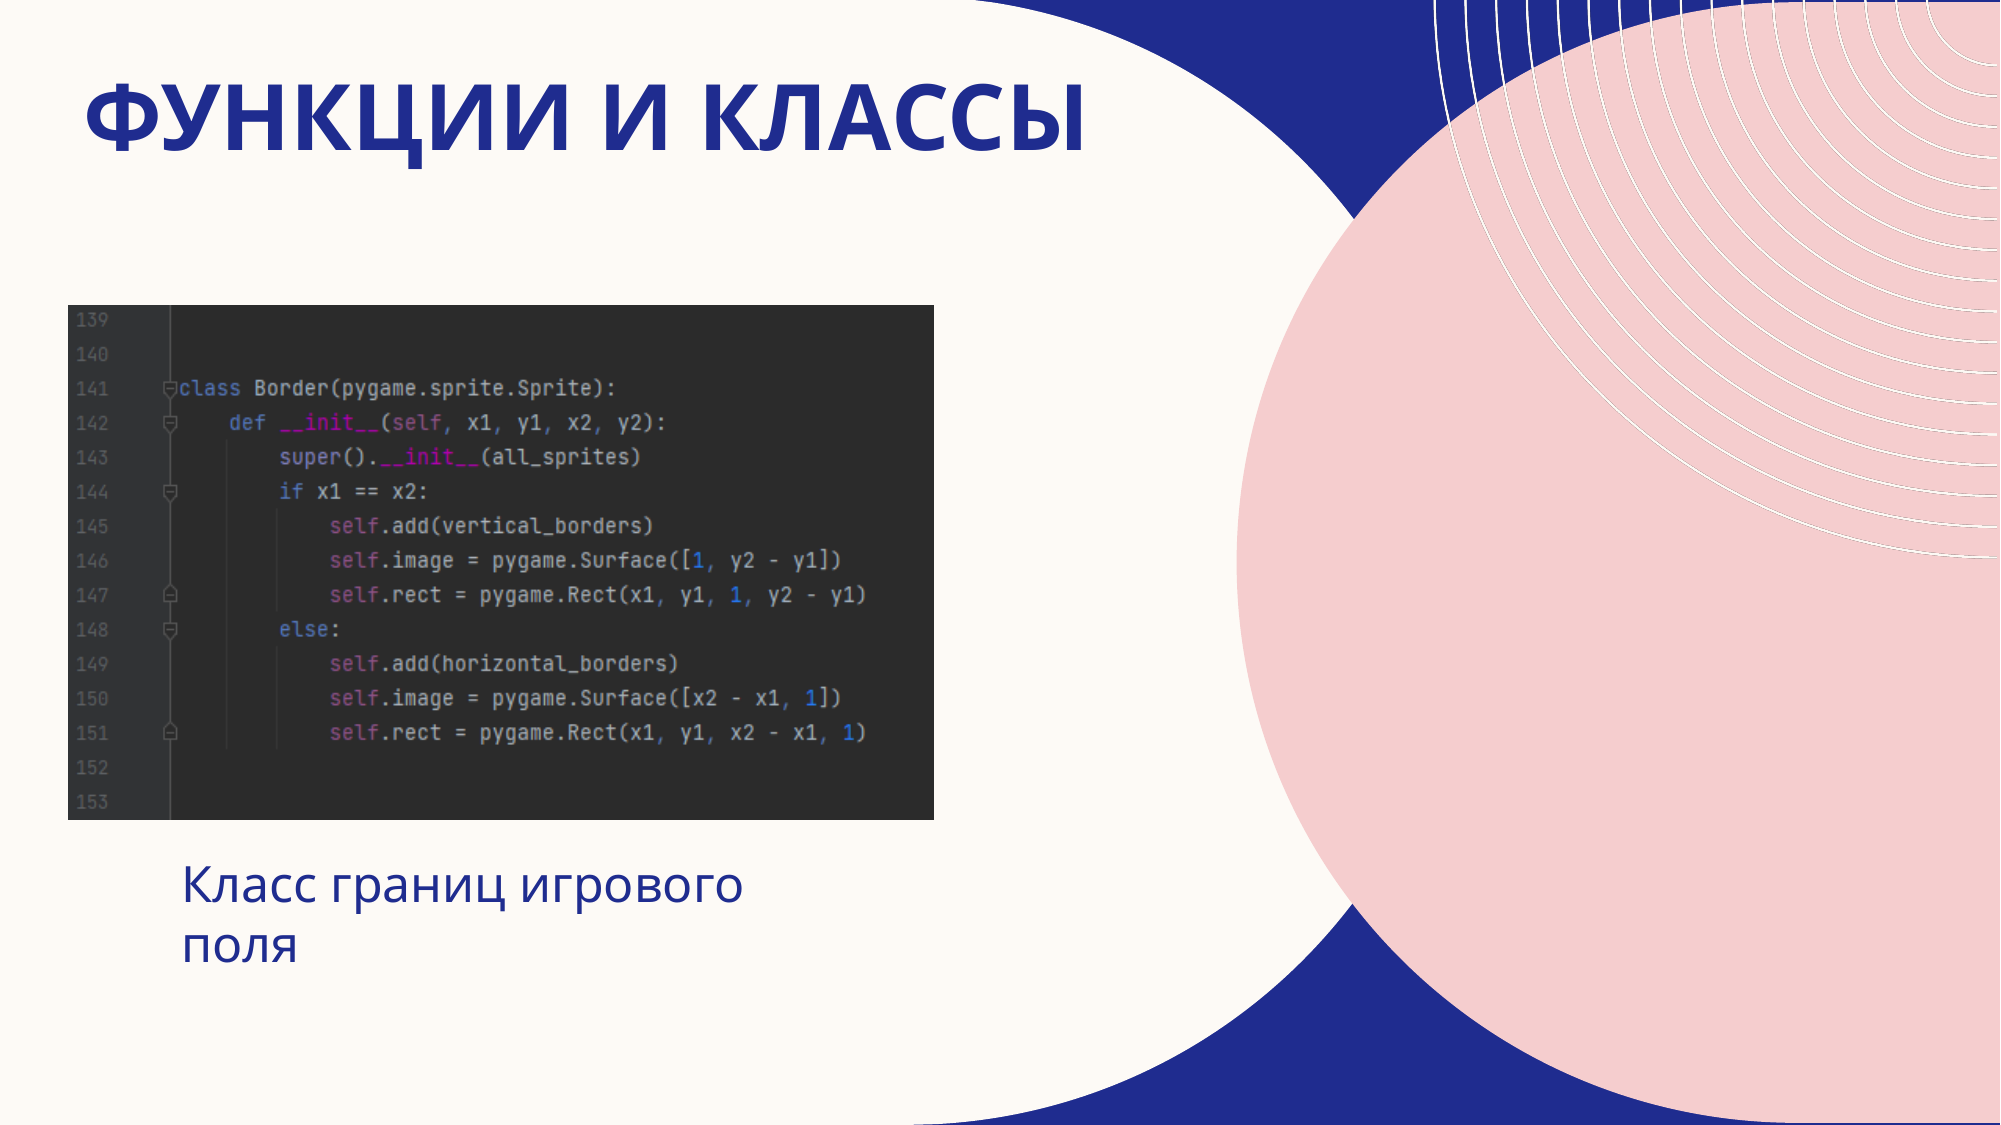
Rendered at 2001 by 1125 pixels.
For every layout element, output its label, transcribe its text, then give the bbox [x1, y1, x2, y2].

subtitle Класс границ игрового поля [166, 852, 836, 949]
picture [68, 305, 934, 820]
title Функции И классы [68, 66, 1267, 177]
picture [1433, 0, 1997, 559]
